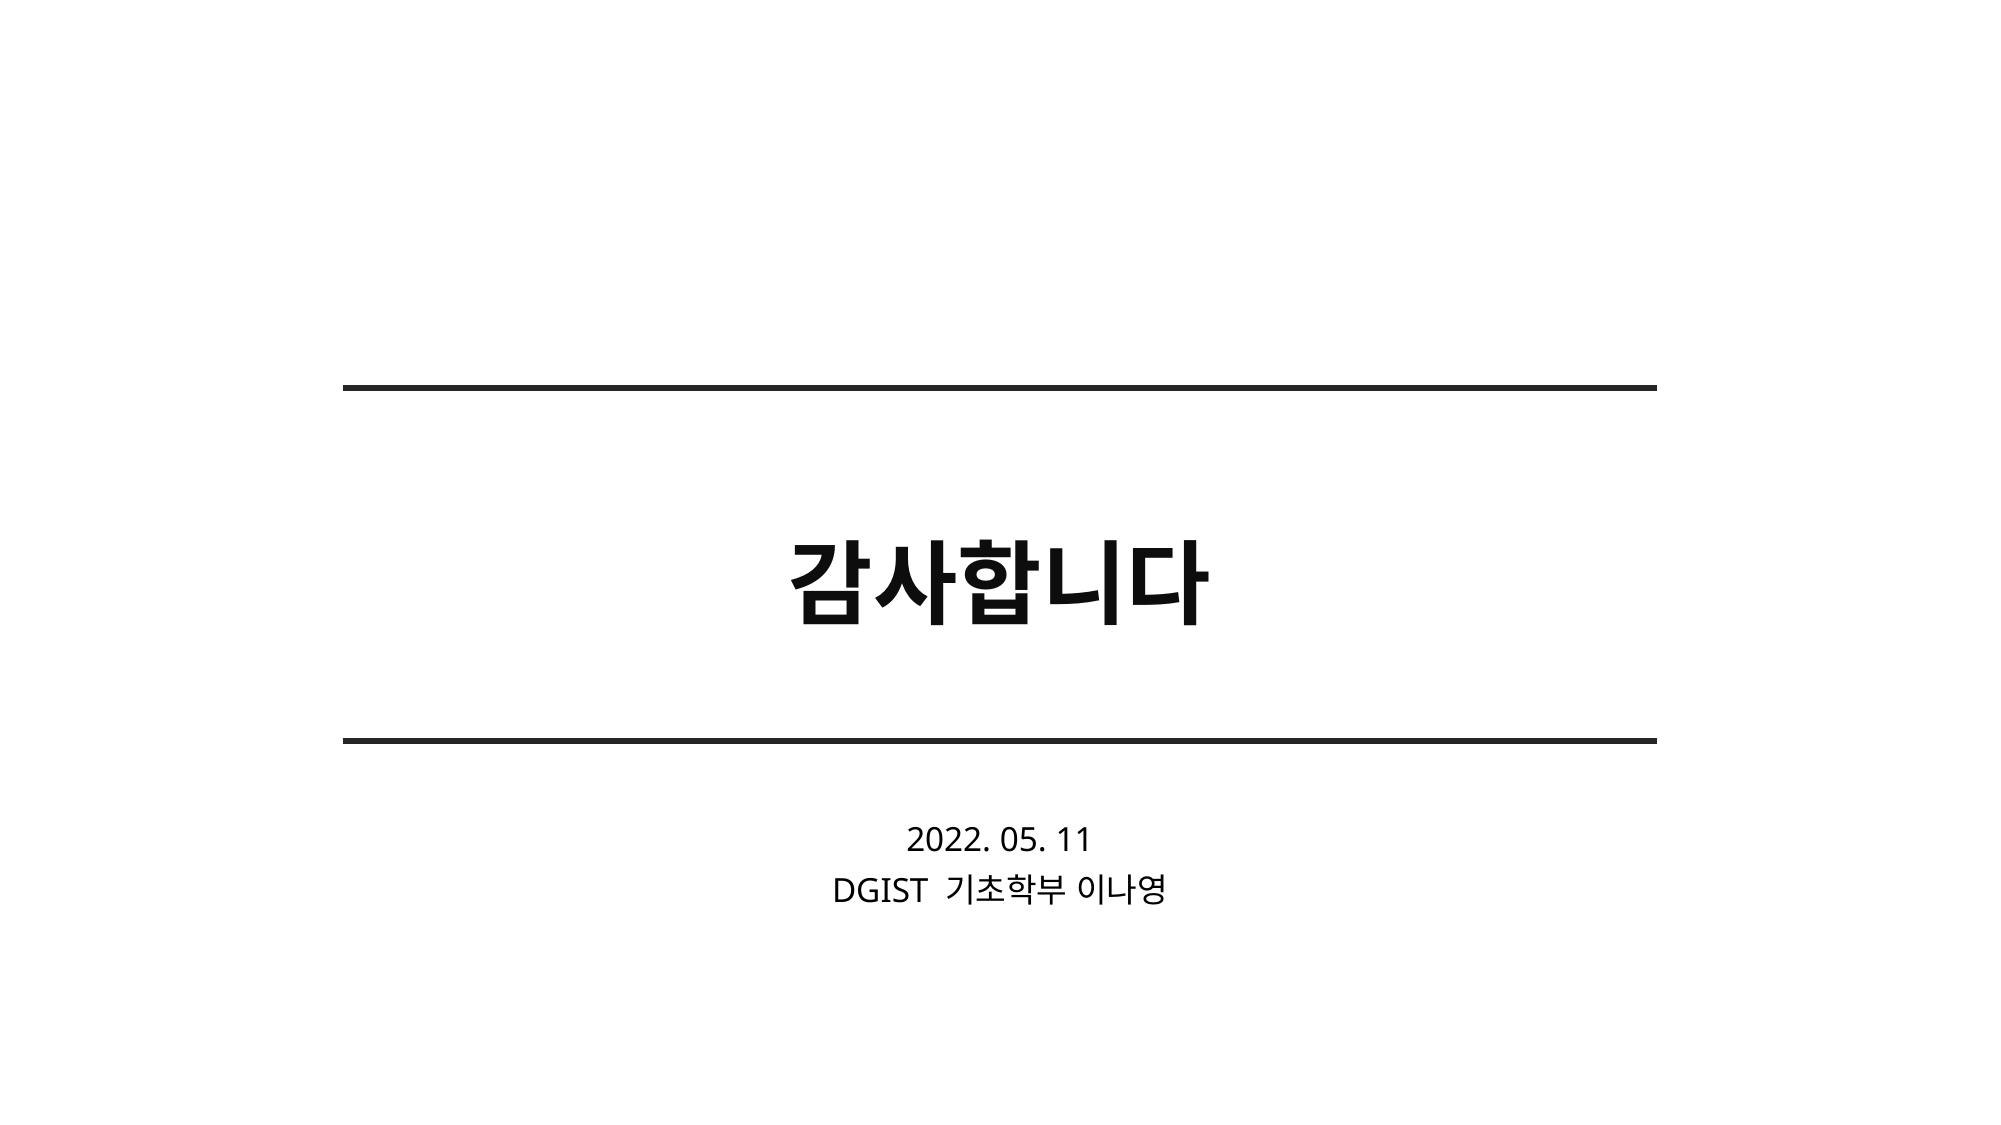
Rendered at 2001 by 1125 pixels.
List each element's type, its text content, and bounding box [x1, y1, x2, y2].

text_box 2022. 05. 11 DGIST 기초학부 이나영 [817, 798, 1183, 917]
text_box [342, 387, 1658, 741]
